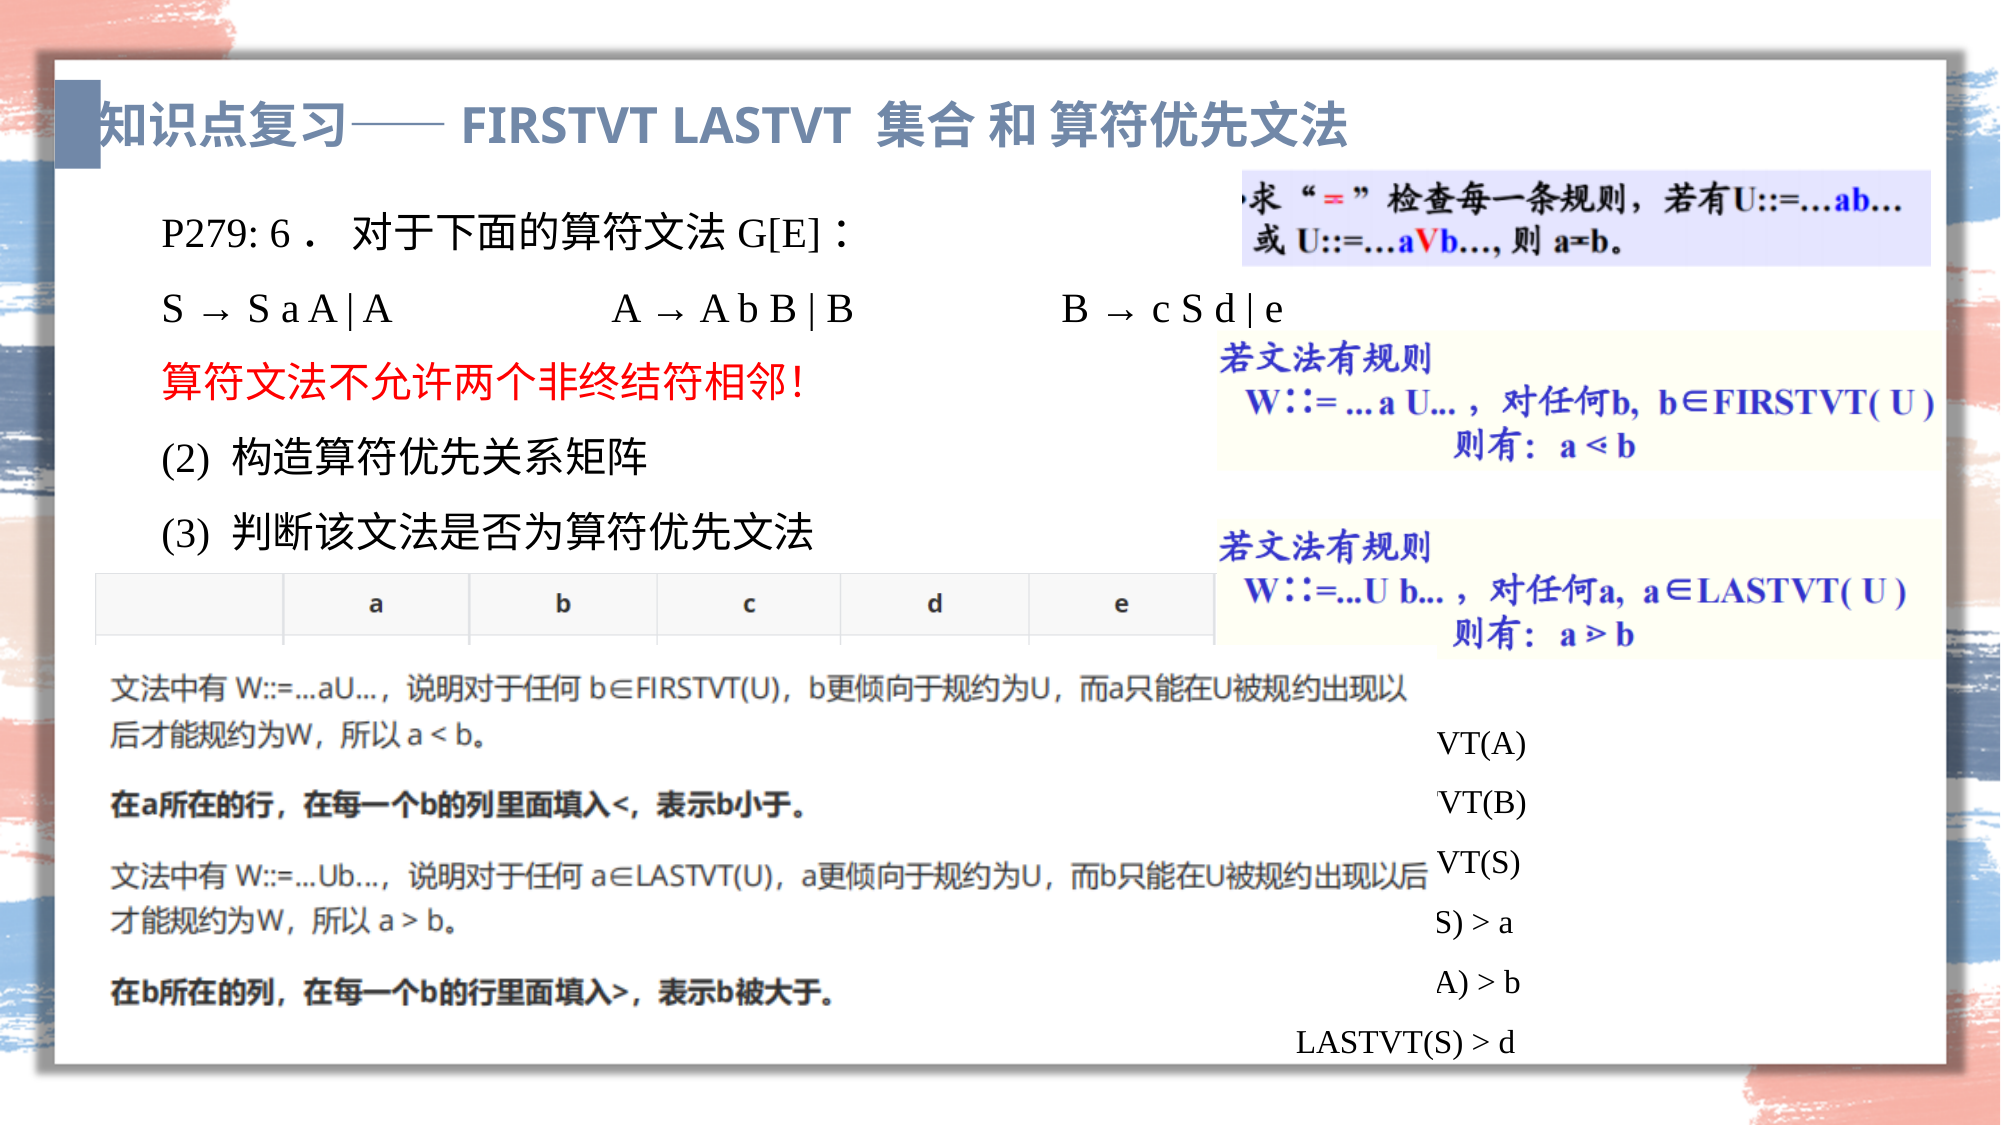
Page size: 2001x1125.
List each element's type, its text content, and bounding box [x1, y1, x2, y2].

text_box 知识点复习——FIRSTVT LASTVT 集合 和 算符优先文法 [83, 86, 1365, 162]
text_box [54, 79, 102, 170]
text_box a < FIRSTVT(A) b < FIRSTVT(B) c < FIRSTVT(S) LASTVT(S) > a LASTVT(A) > b LASTVT(S) > d [1437, 693, 1931, 1031]
picture [0, 0, 2001, 1125]
text_box P279: 6． 对于下面的算符文法G[E]： S → S a A | A A → A b B | B B → c S d | e 算符文法不允许两个非终结符相邻！ (2) 构造算符优先关系矩阵 (3) 判断该文法是否为算符优先文法 [146, 173, 1778, 526]
